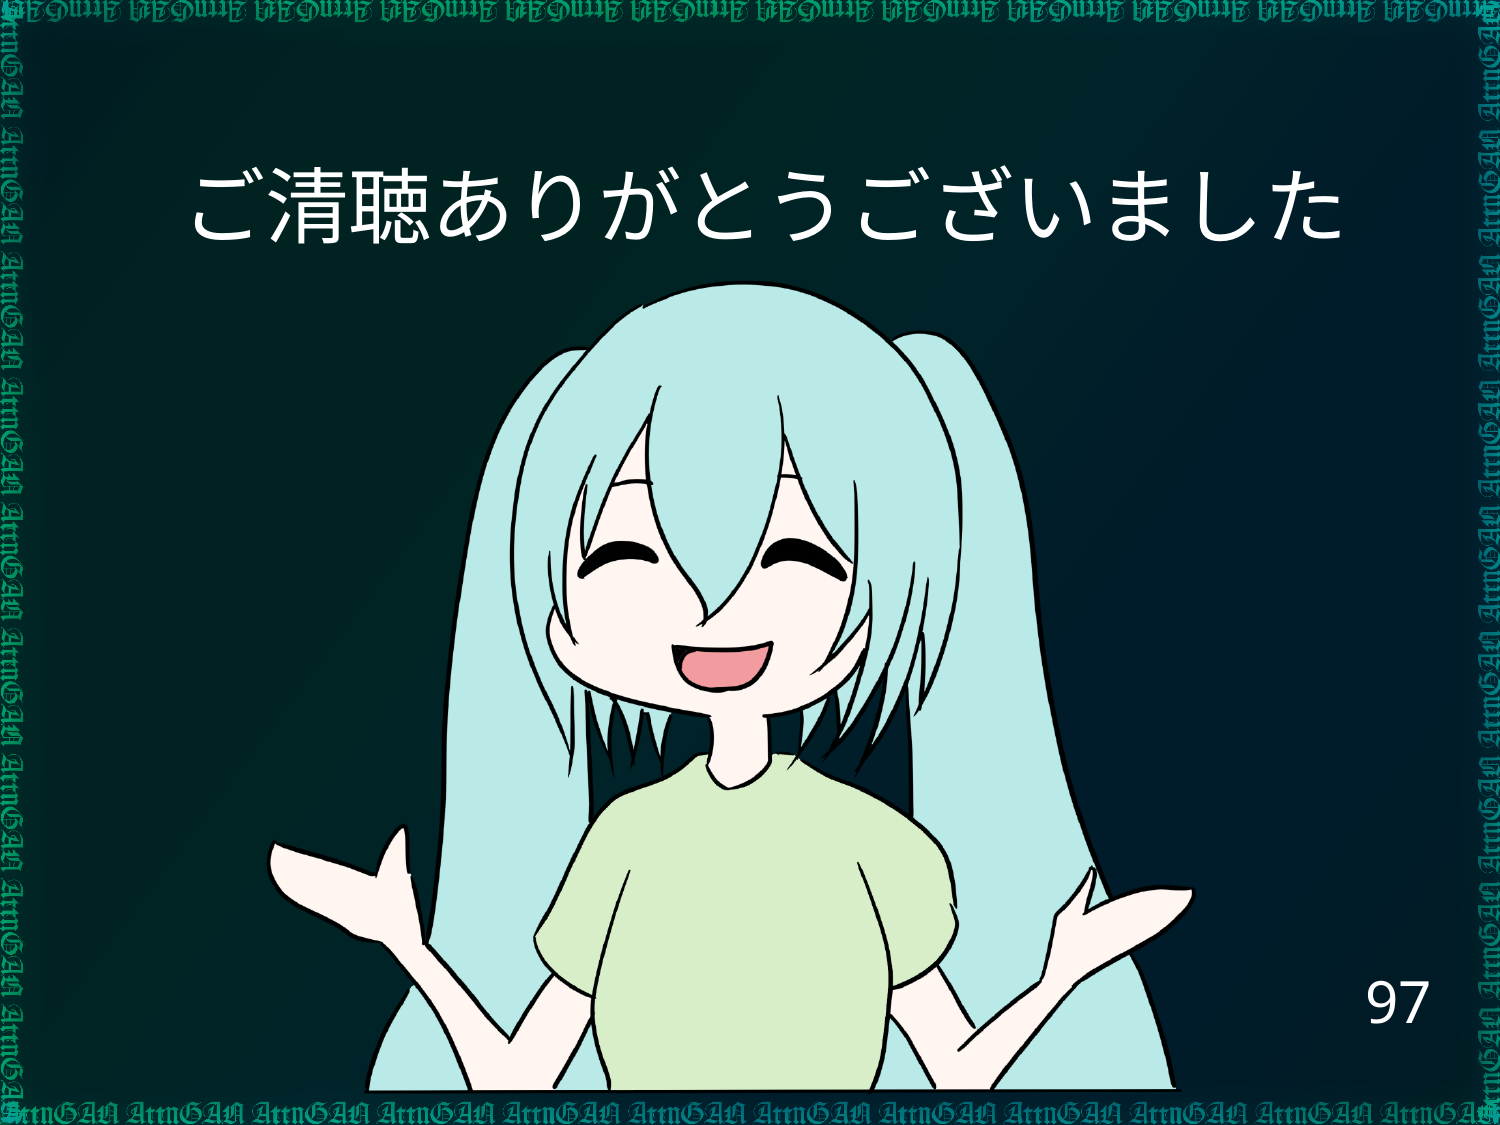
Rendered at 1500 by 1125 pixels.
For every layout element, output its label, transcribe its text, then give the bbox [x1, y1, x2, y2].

slide_number 97 [1237, 972, 1447, 1037]
picture [0, 0, 1500, 1125]
text_box ご清聴ありがとうございました [167, 146, 1363, 262]
